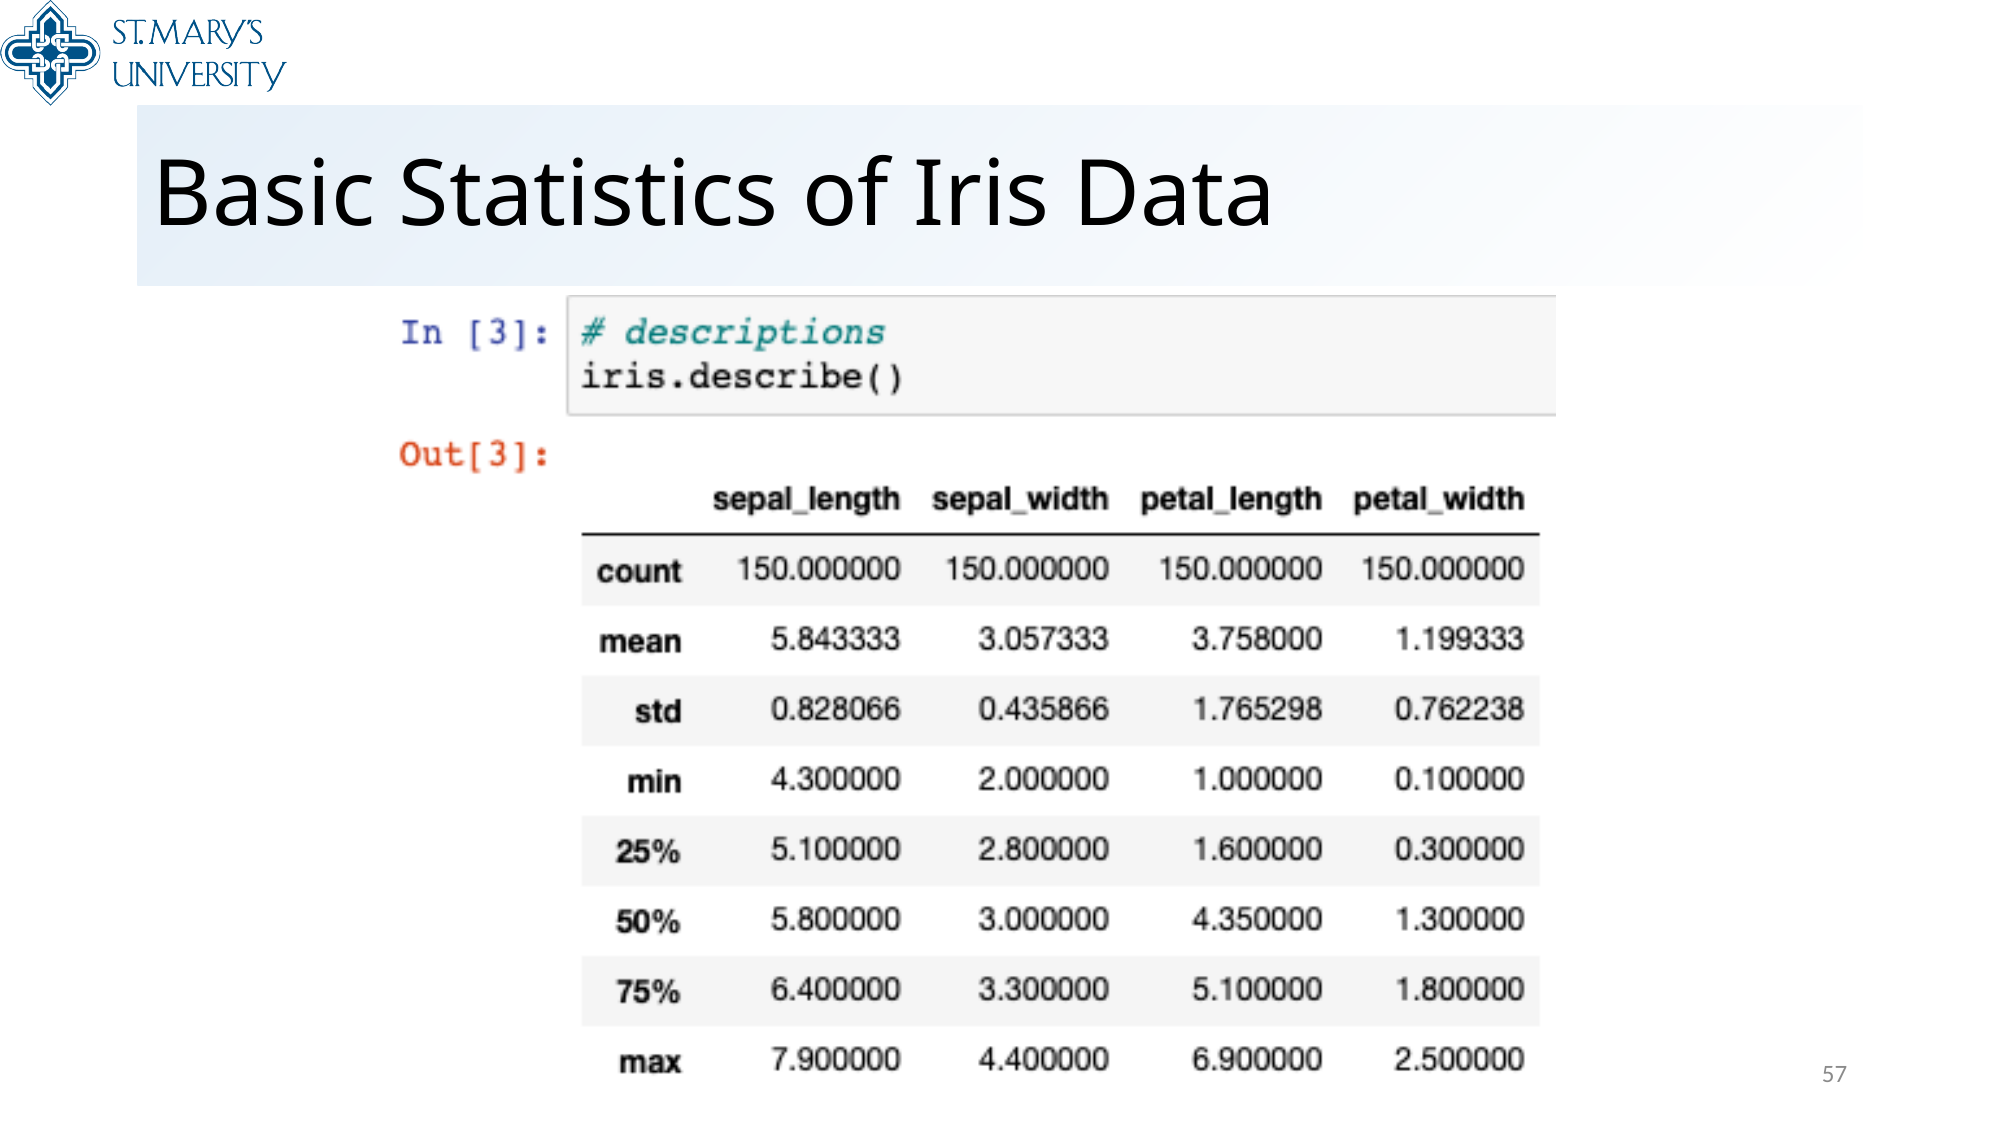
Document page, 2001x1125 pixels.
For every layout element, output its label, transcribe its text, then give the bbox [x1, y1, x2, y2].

slide_number 57 [1556, 1042, 1863, 1103]
picture [0, 0, 287, 106]
picture [336, 295, 1556, 1110]
title Basic Statistics of Iris Data [137, 105, 1863, 286]
